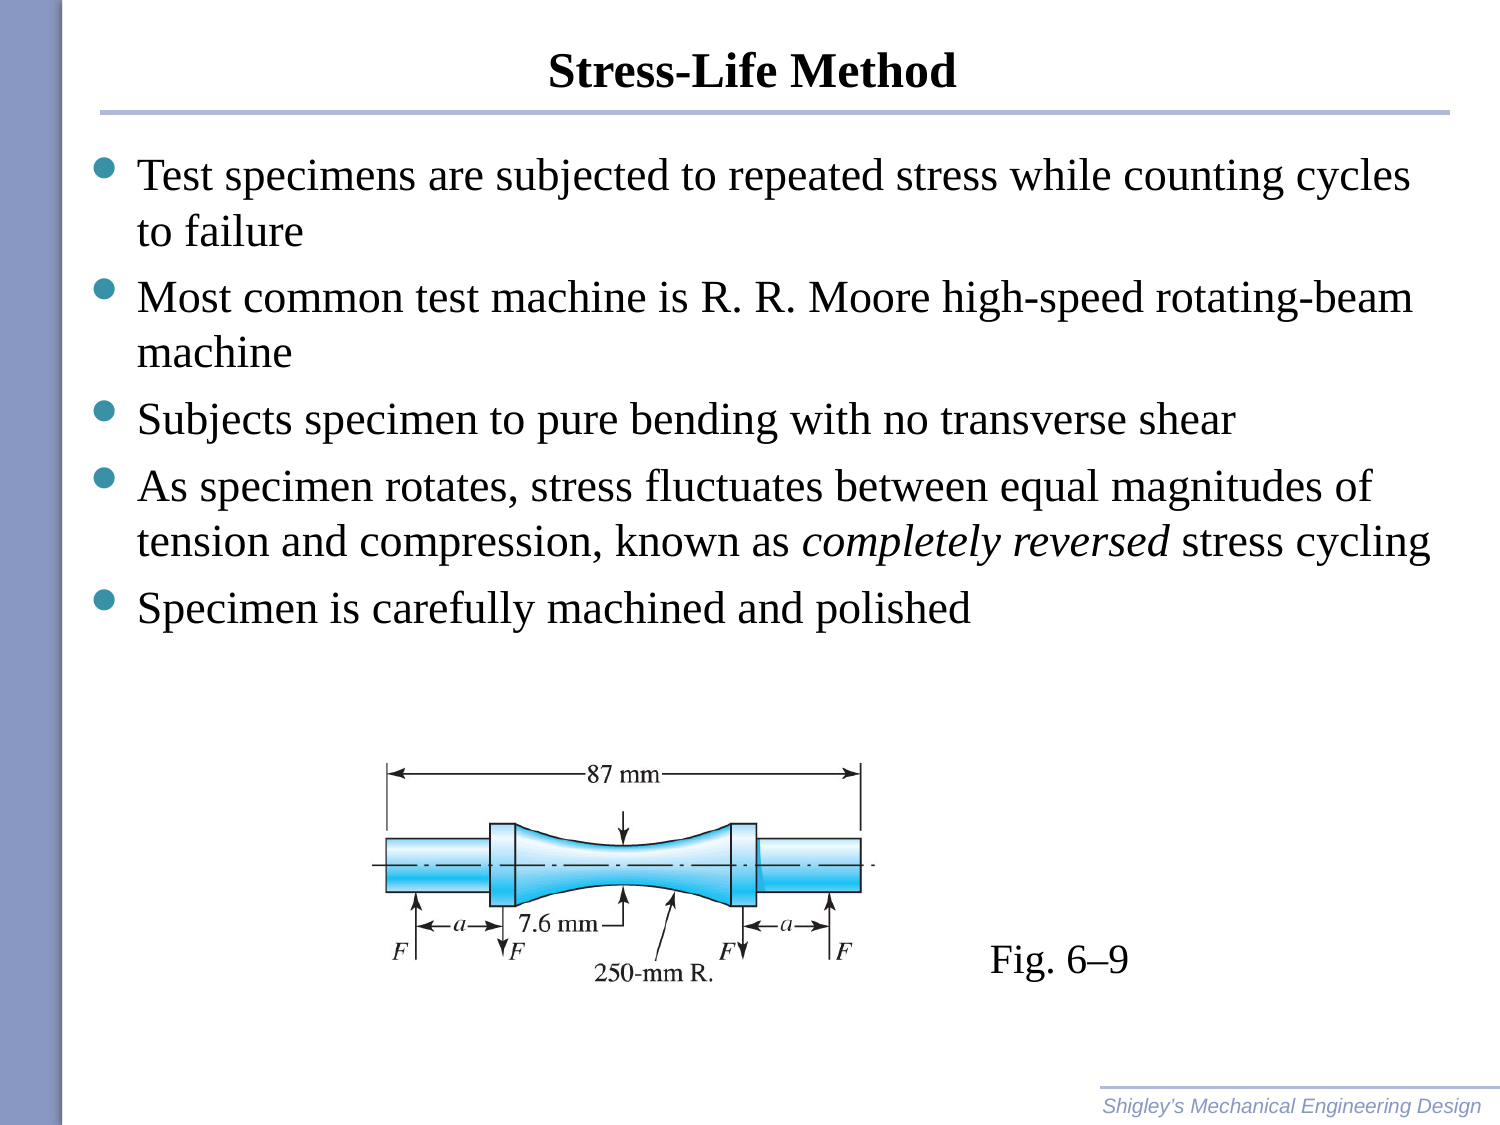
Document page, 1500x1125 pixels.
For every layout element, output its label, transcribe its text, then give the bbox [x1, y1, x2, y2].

title Stress-Life Method [137, 30, 1368, 106]
text_box Fig. 6–9 [974, 924, 1188, 990]
picture [324, 687, 971, 1038]
footer Shigley’s Mechanical Engineering Design [1087, 1074, 1500, 1125]
list Test specimens are subjected to repeated stress while counting cycles to failure Most common test machine is R. R. Moore high-speed rotating-beam machine Subjects specimen to pure bending with no transverse shear As specimen rotates, stress fluctuates between equal magnitudes of tension and compression, known as completely reversed stress cycling Specimen is carefully machined and polished [62, 137, 1450, 663]
